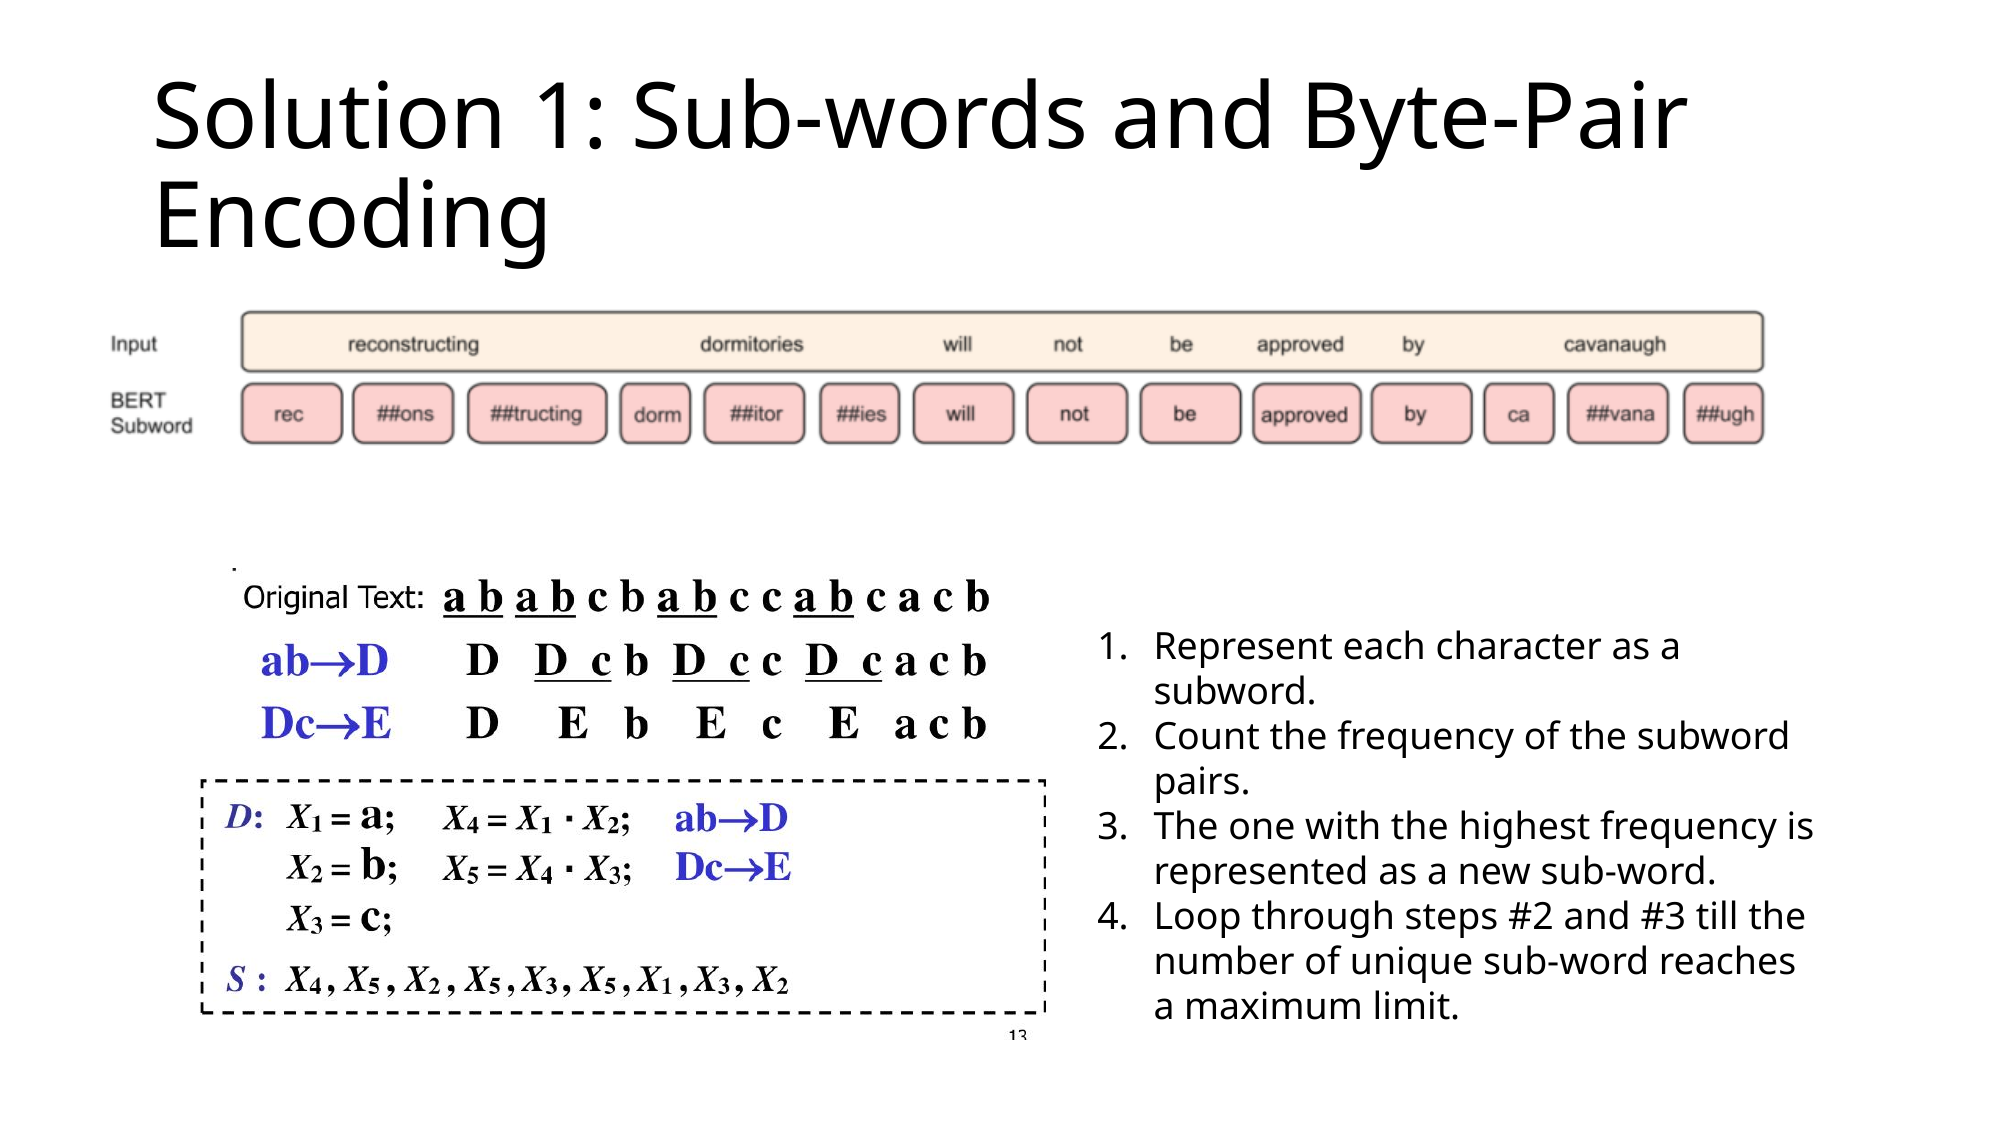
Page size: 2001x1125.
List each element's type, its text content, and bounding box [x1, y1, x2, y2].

title Solution 1: Sub-words and Byte-Pair Encoding [137, 59, 1863, 278]
text_box Represent each character as a subword. Count the frequency of the subword pairs. The one with the highest frequency is represented as a new sub-word. Loop through steps #2 and #3 till the number of unique sub-word reaches a maximum limit. [1083, 614, 1840, 1035]
picture [155, 568, 1083, 1040]
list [89, 294, 1778, 453]
